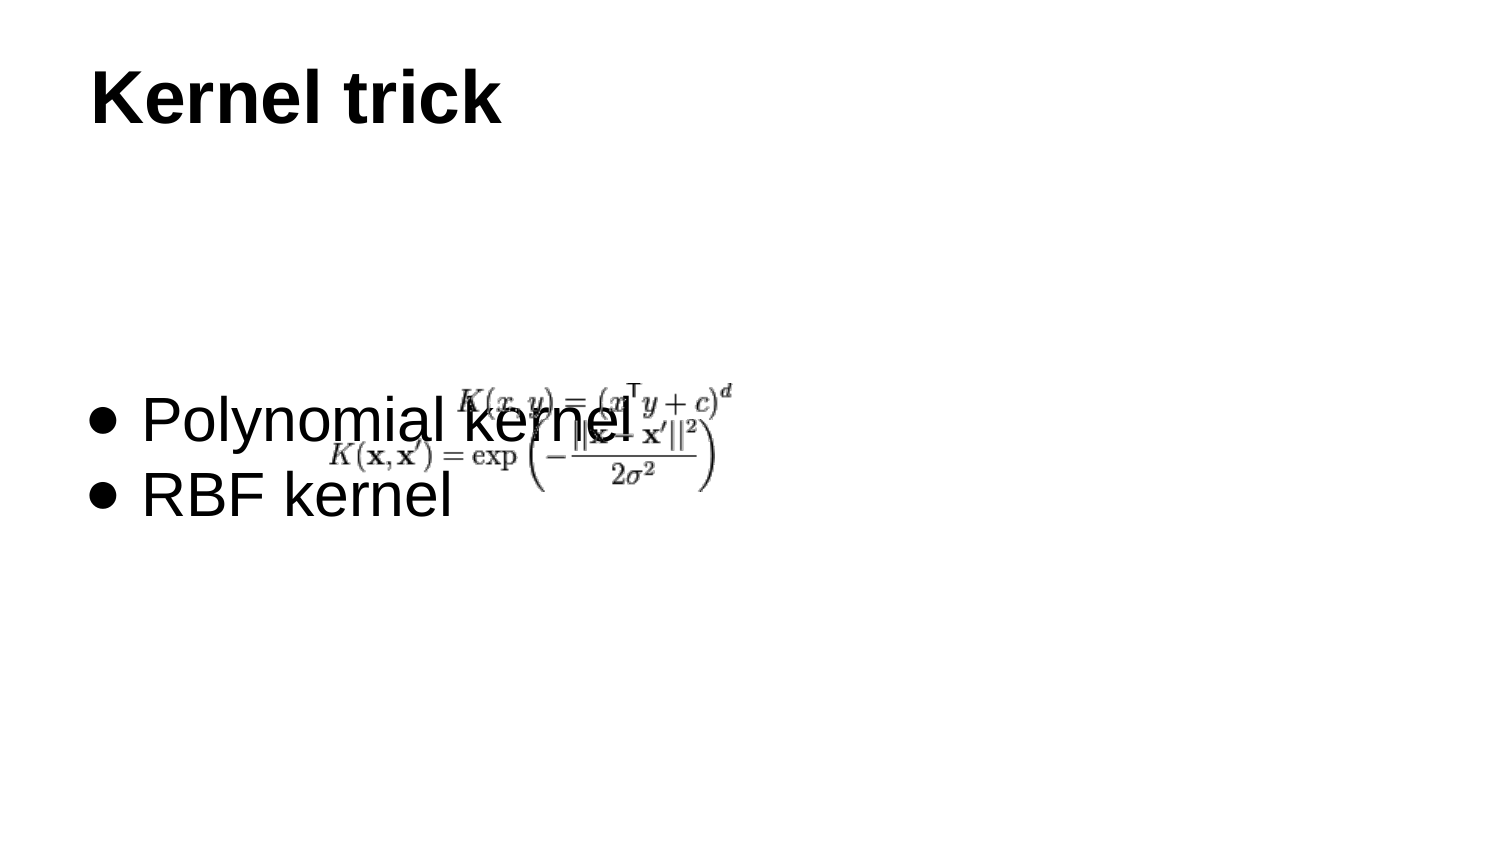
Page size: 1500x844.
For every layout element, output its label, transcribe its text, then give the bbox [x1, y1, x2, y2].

list Polynomial kernel RBF kernel [51, 364, 1449, 558]
picture [328, 383, 734, 493]
title Kernel trick [75, 33, 1425, 175]
